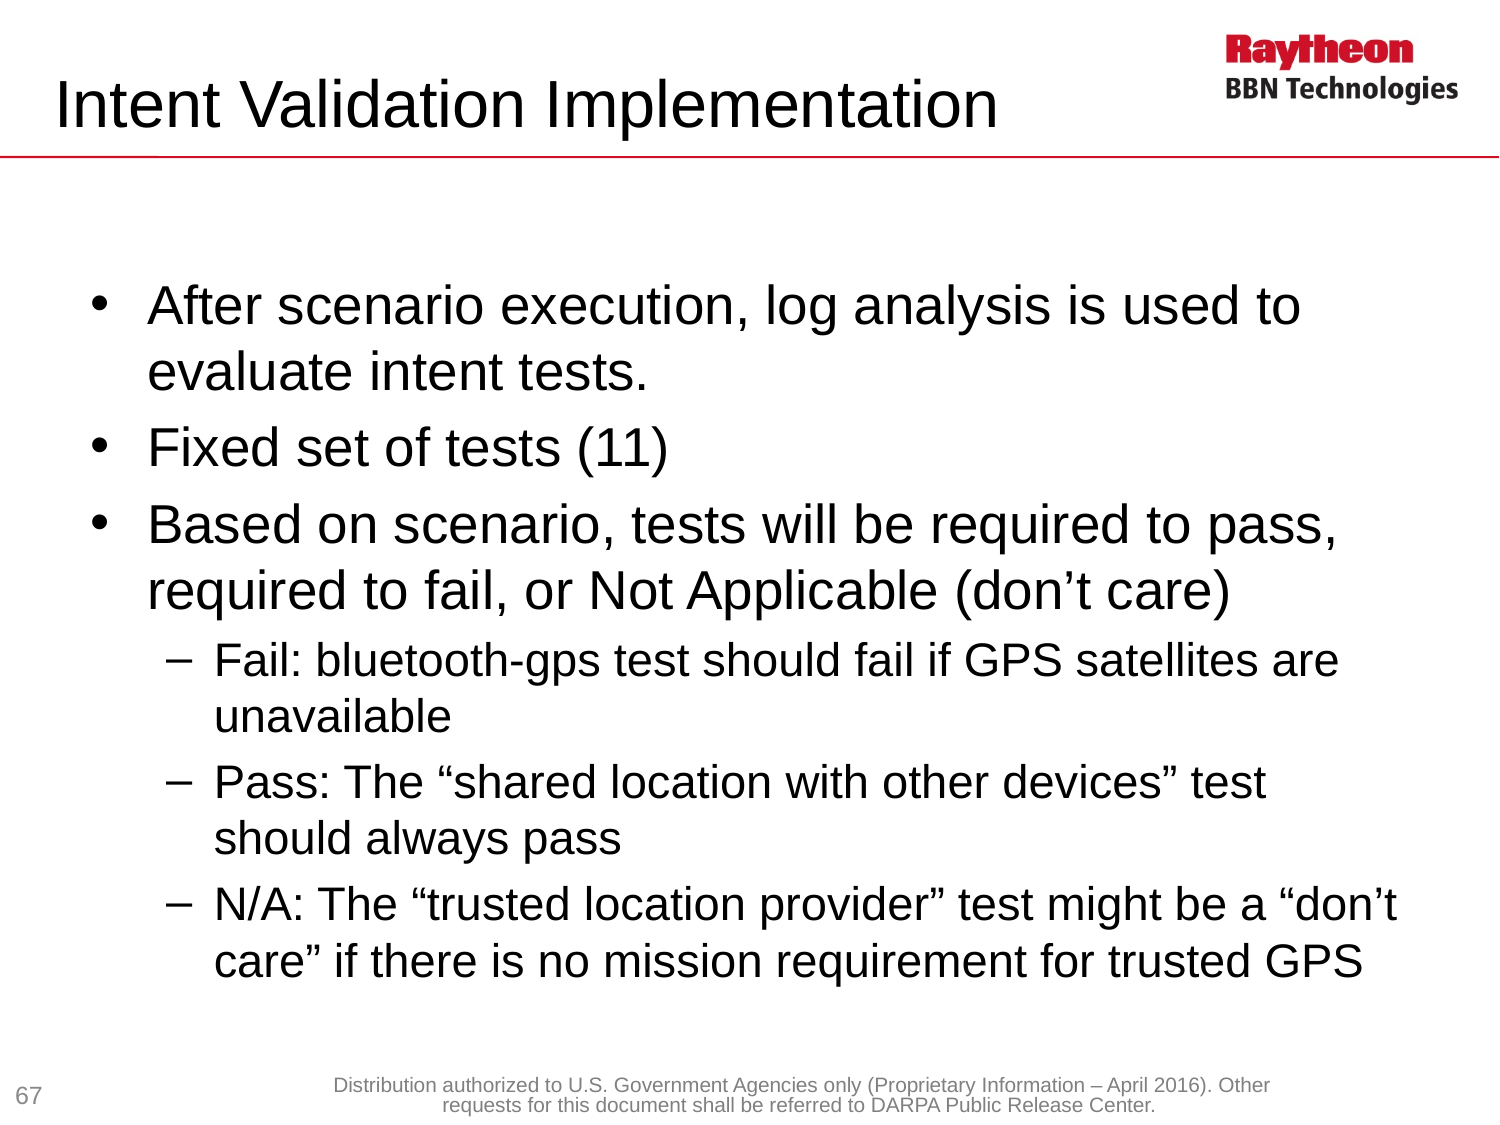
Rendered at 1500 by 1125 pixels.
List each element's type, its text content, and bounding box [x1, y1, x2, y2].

list After scenario execution, log analysis is used to evaluate intent tests. Fixed set of tests (11) Based on scenario, tests will be required to pass, required to fail, or Not Applicable (don’t care) Fail: bluetooth-gps test should fail if GPS satellites are unavailable Pass: The “shared location with other devices” test should always pass N/A: The “trusted location provider” test might be a “don’t care” if there is no mission requirement for trusted GPS [74, 262, 1426, 1006]
picture [1222, 31, 1460, 108]
slide_number 67 [0, 1065, 208, 1125]
title Intent Validation Implementation [39, 44, 1390, 158]
